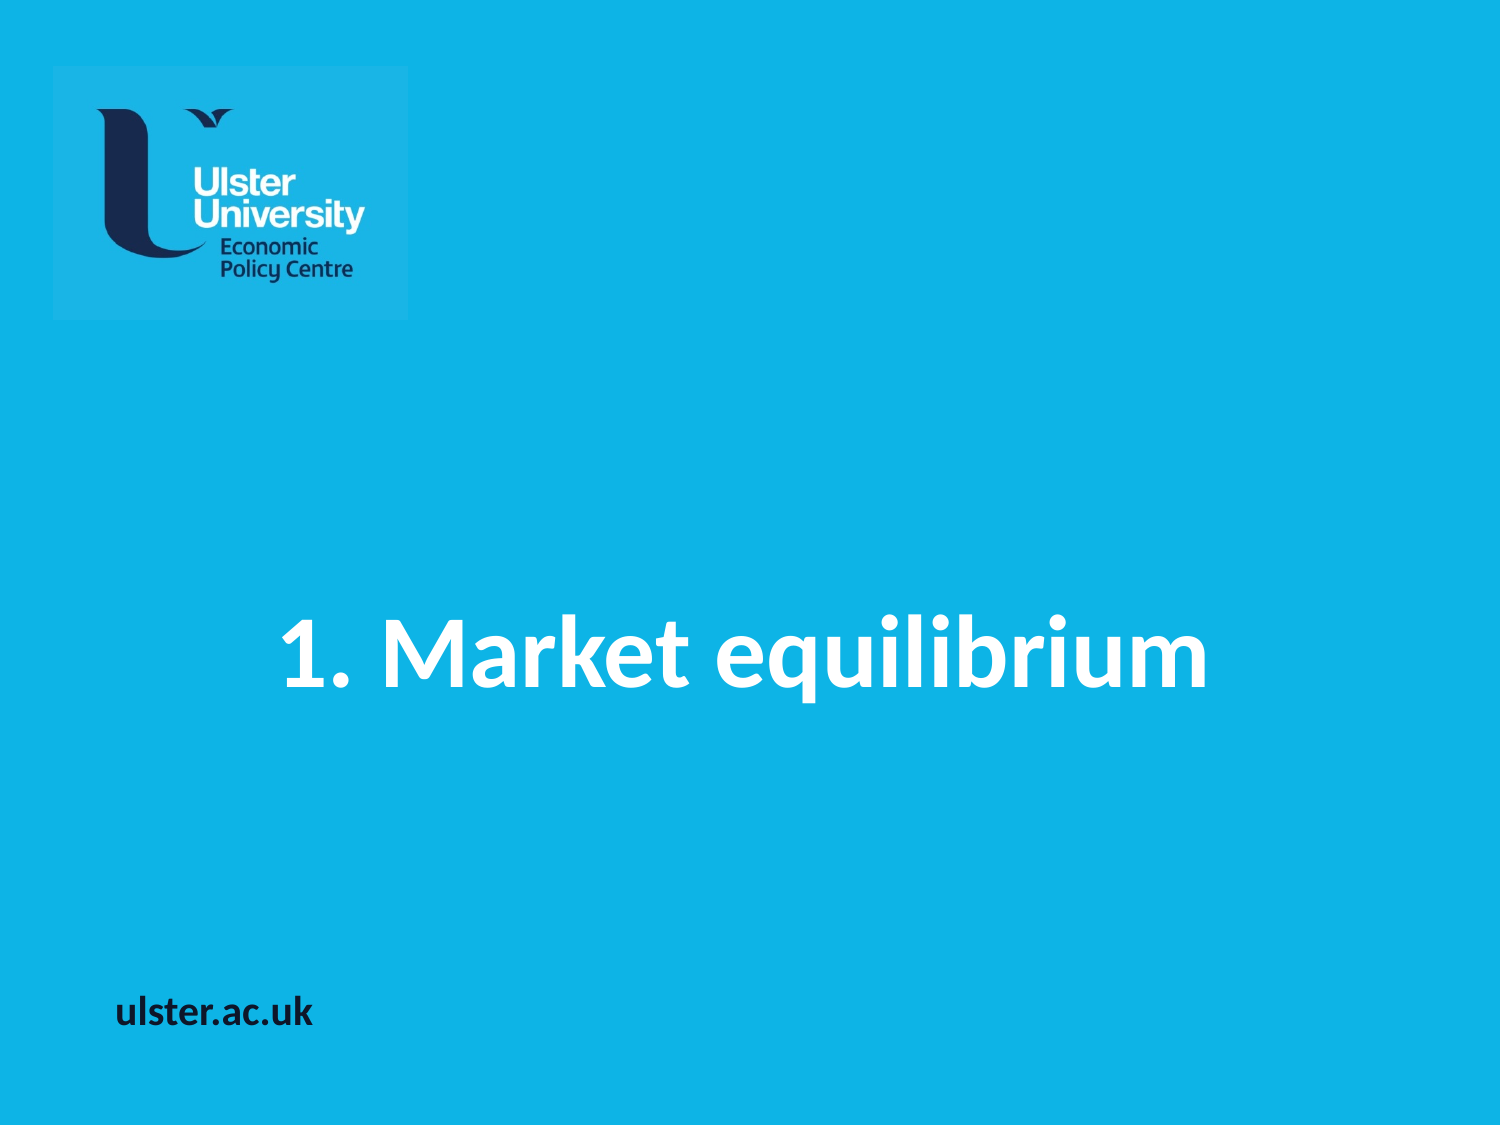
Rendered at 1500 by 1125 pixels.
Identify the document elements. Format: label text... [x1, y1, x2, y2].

title 1. Market equilibrium [230, 479, 1258, 716]
picture [54, 67, 407, 319]
